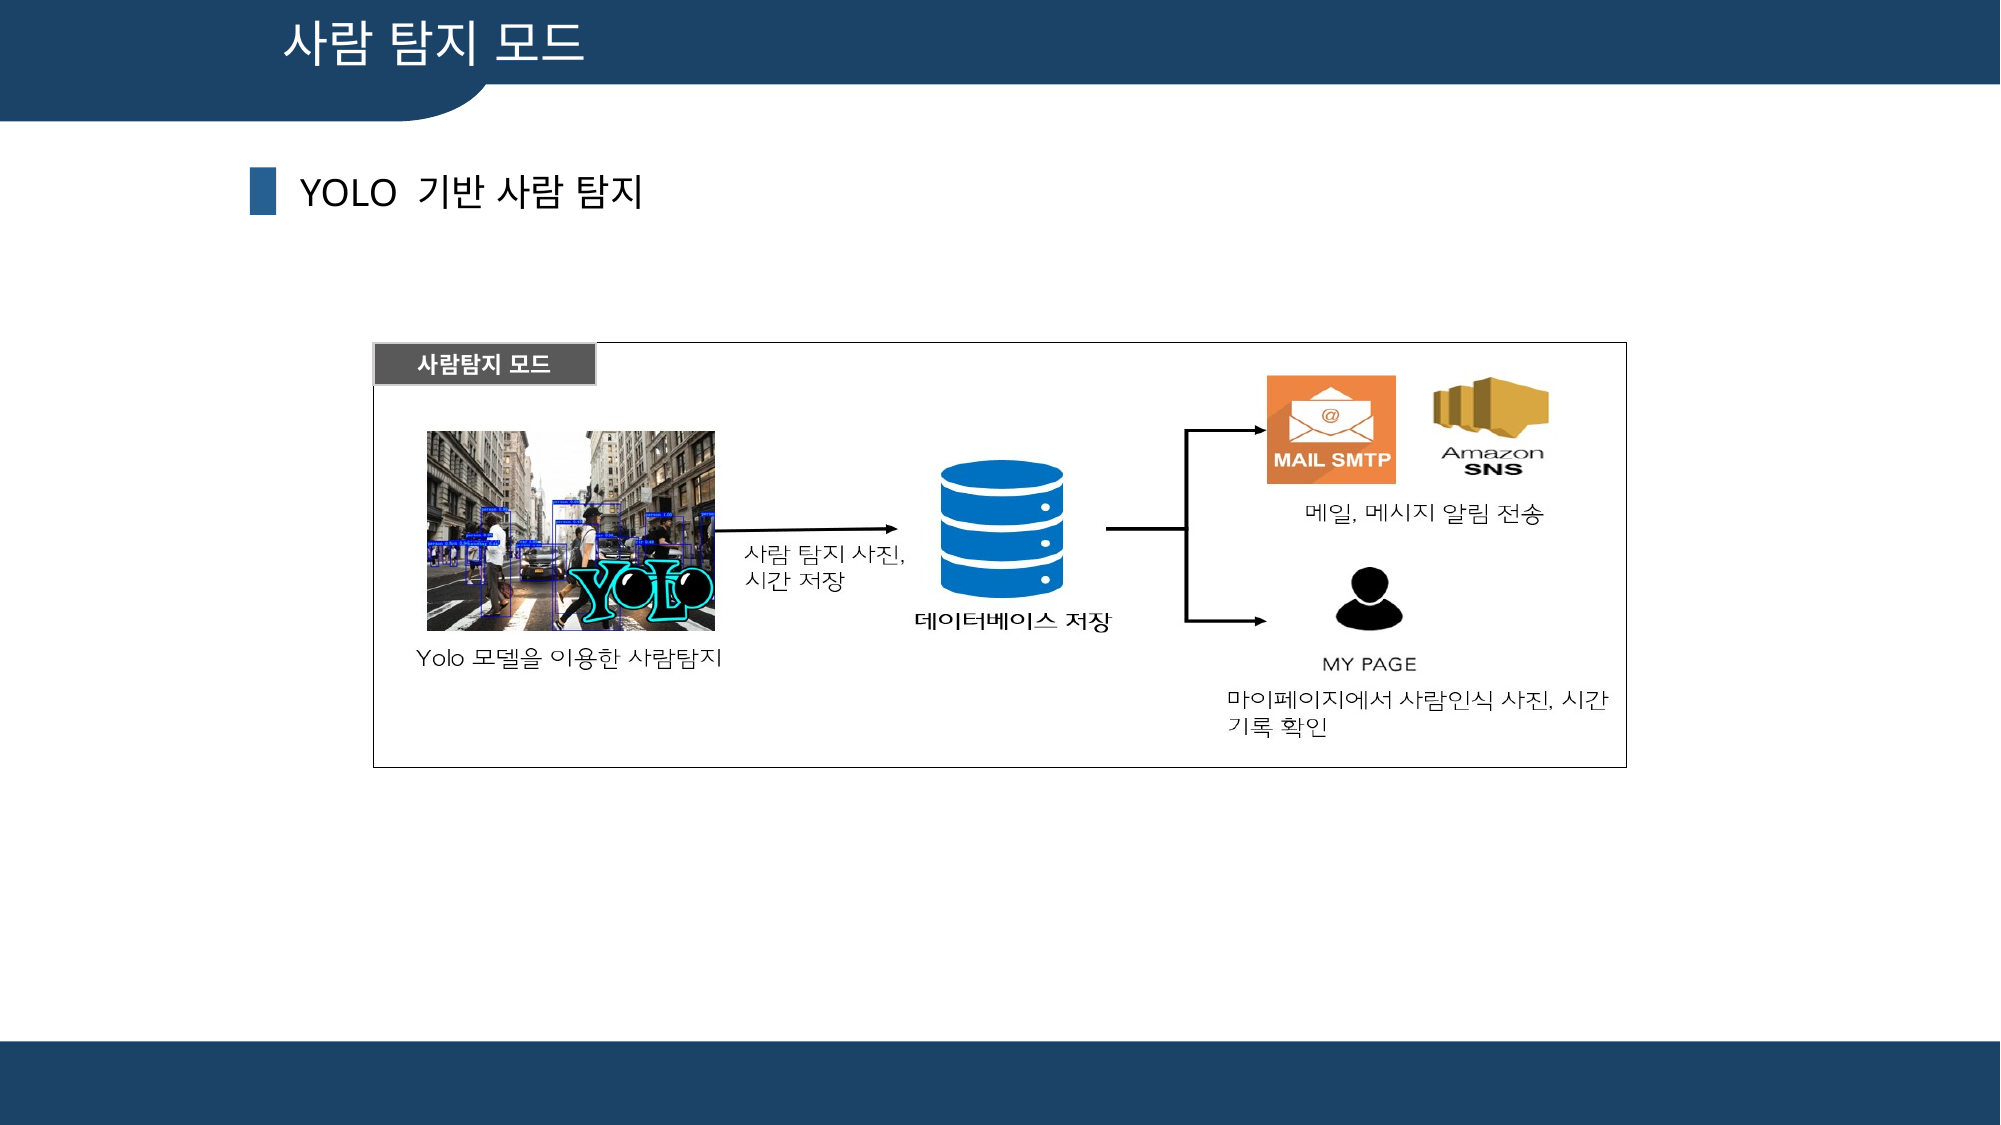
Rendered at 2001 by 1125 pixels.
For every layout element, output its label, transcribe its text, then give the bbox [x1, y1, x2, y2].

text_box [249, 166, 277, 216]
text_box YOLO 기반 사람 탐지 [285, 161, 660, 221]
picture [373, 342, 1627, 768]
text_box 사람 탐지 모드 [267, 5, 602, 80]
